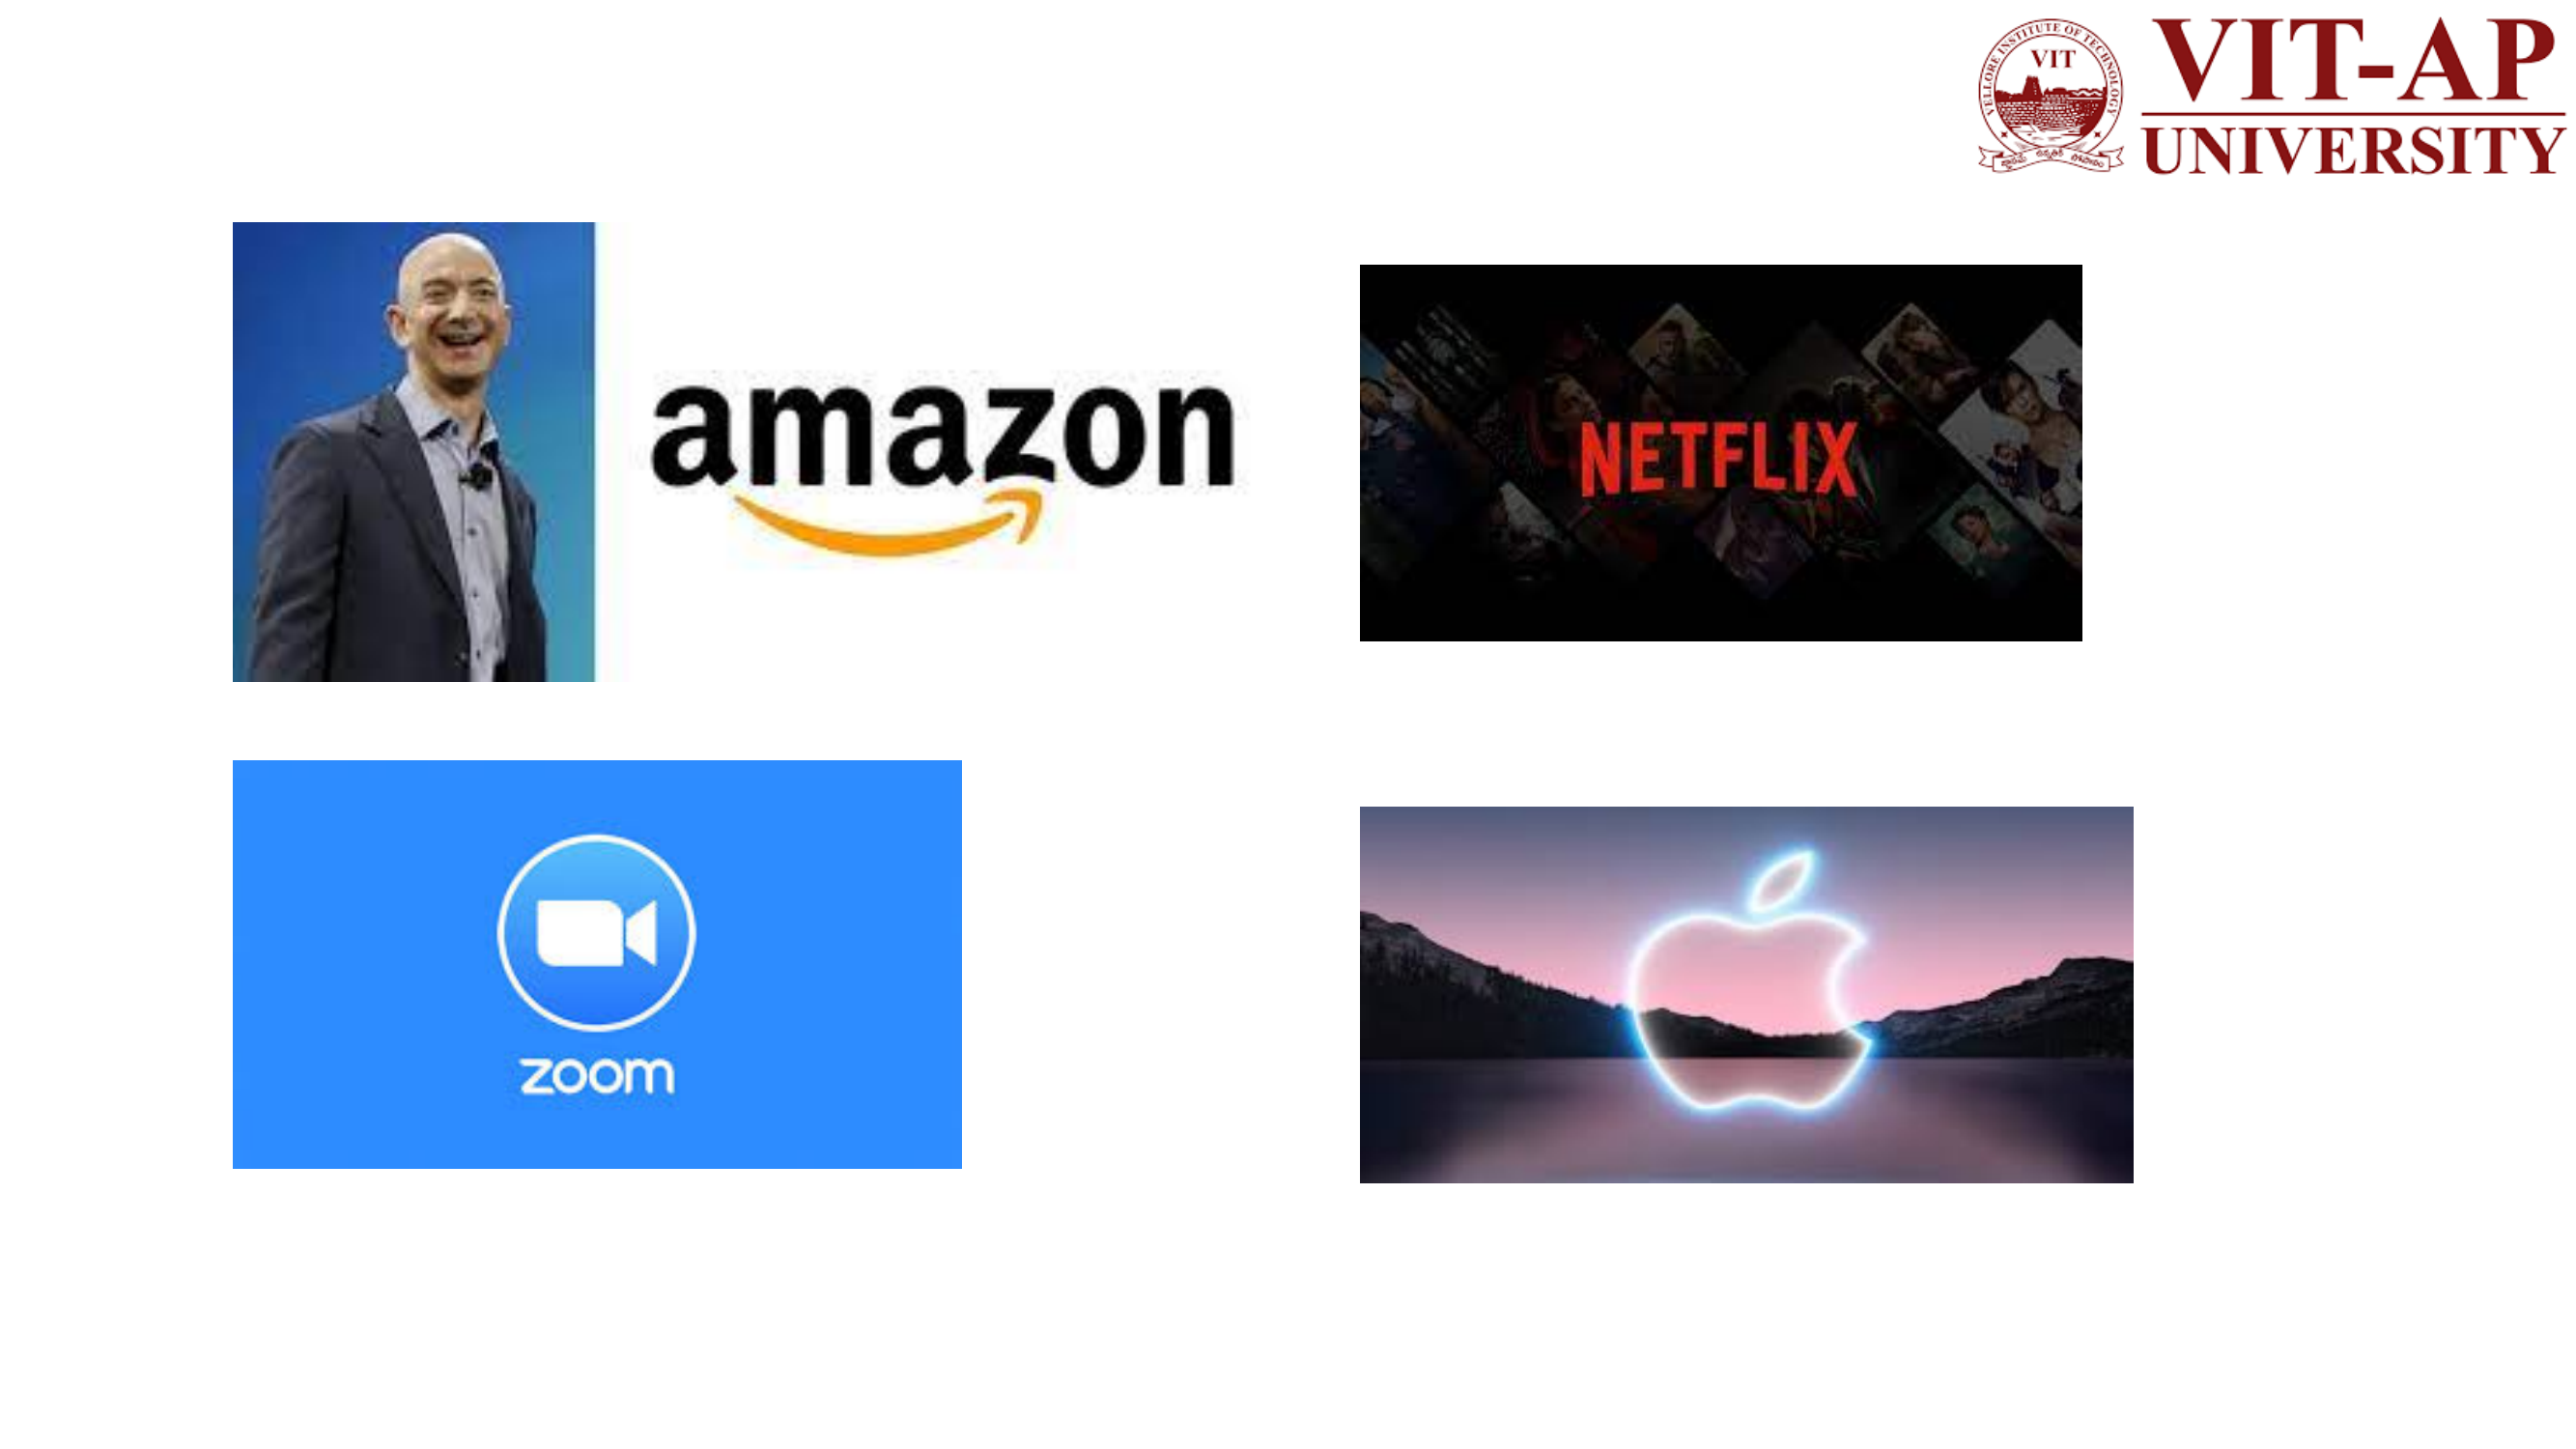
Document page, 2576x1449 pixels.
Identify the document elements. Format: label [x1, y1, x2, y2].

picture [1360, 265, 2082, 642]
picture [1360, 807, 2134, 1184]
picture [232, 759, 963, 1169]
picture [232, 222, 1285, 682]
picture [1966, 1, 2576, 190]
